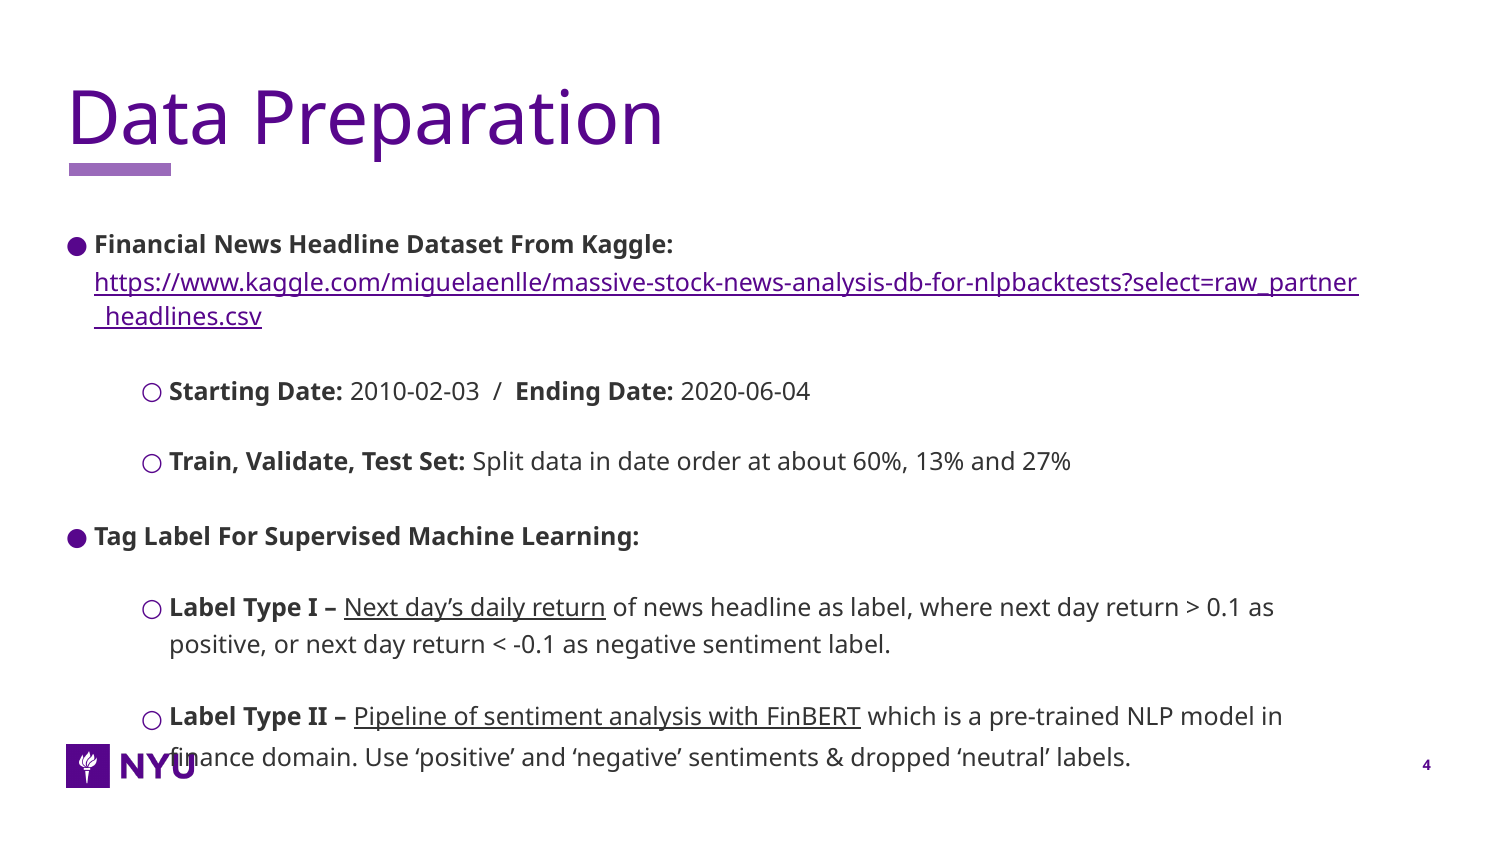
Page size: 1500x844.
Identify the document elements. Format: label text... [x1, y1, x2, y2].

picture [66, 744, 195, 788]
title Data Preparation [51, 68, 1007, 206]
list Financial News Headline Dataset From Kaggle: https://www.kaggle.com/miguelaenlle/massive-stock-news-analysis-db-for-nlpbacktests?select=raw_partner_headlines.csv Starting Date: 2010-02-03 / Ending Date: 2020-06-04 Train, Validate, Test Set: Split data in date order at about 60%, 13% and 27% Tag Label For Supervised Machine Learning: Label Type I – Next day’s daily return of news headline as label, where next day return > 0.1 as positive, or next day return < -0.1 as negative sentiment label. Label Type II – Pipeline of sentiment analysis with FinBERT which is a pre-trained NLP model in finance domain. Use ‘positive’ and ‘negative’ sentiments & dropped ‘neutral’ labels. [51, 206, 1380, 726]
